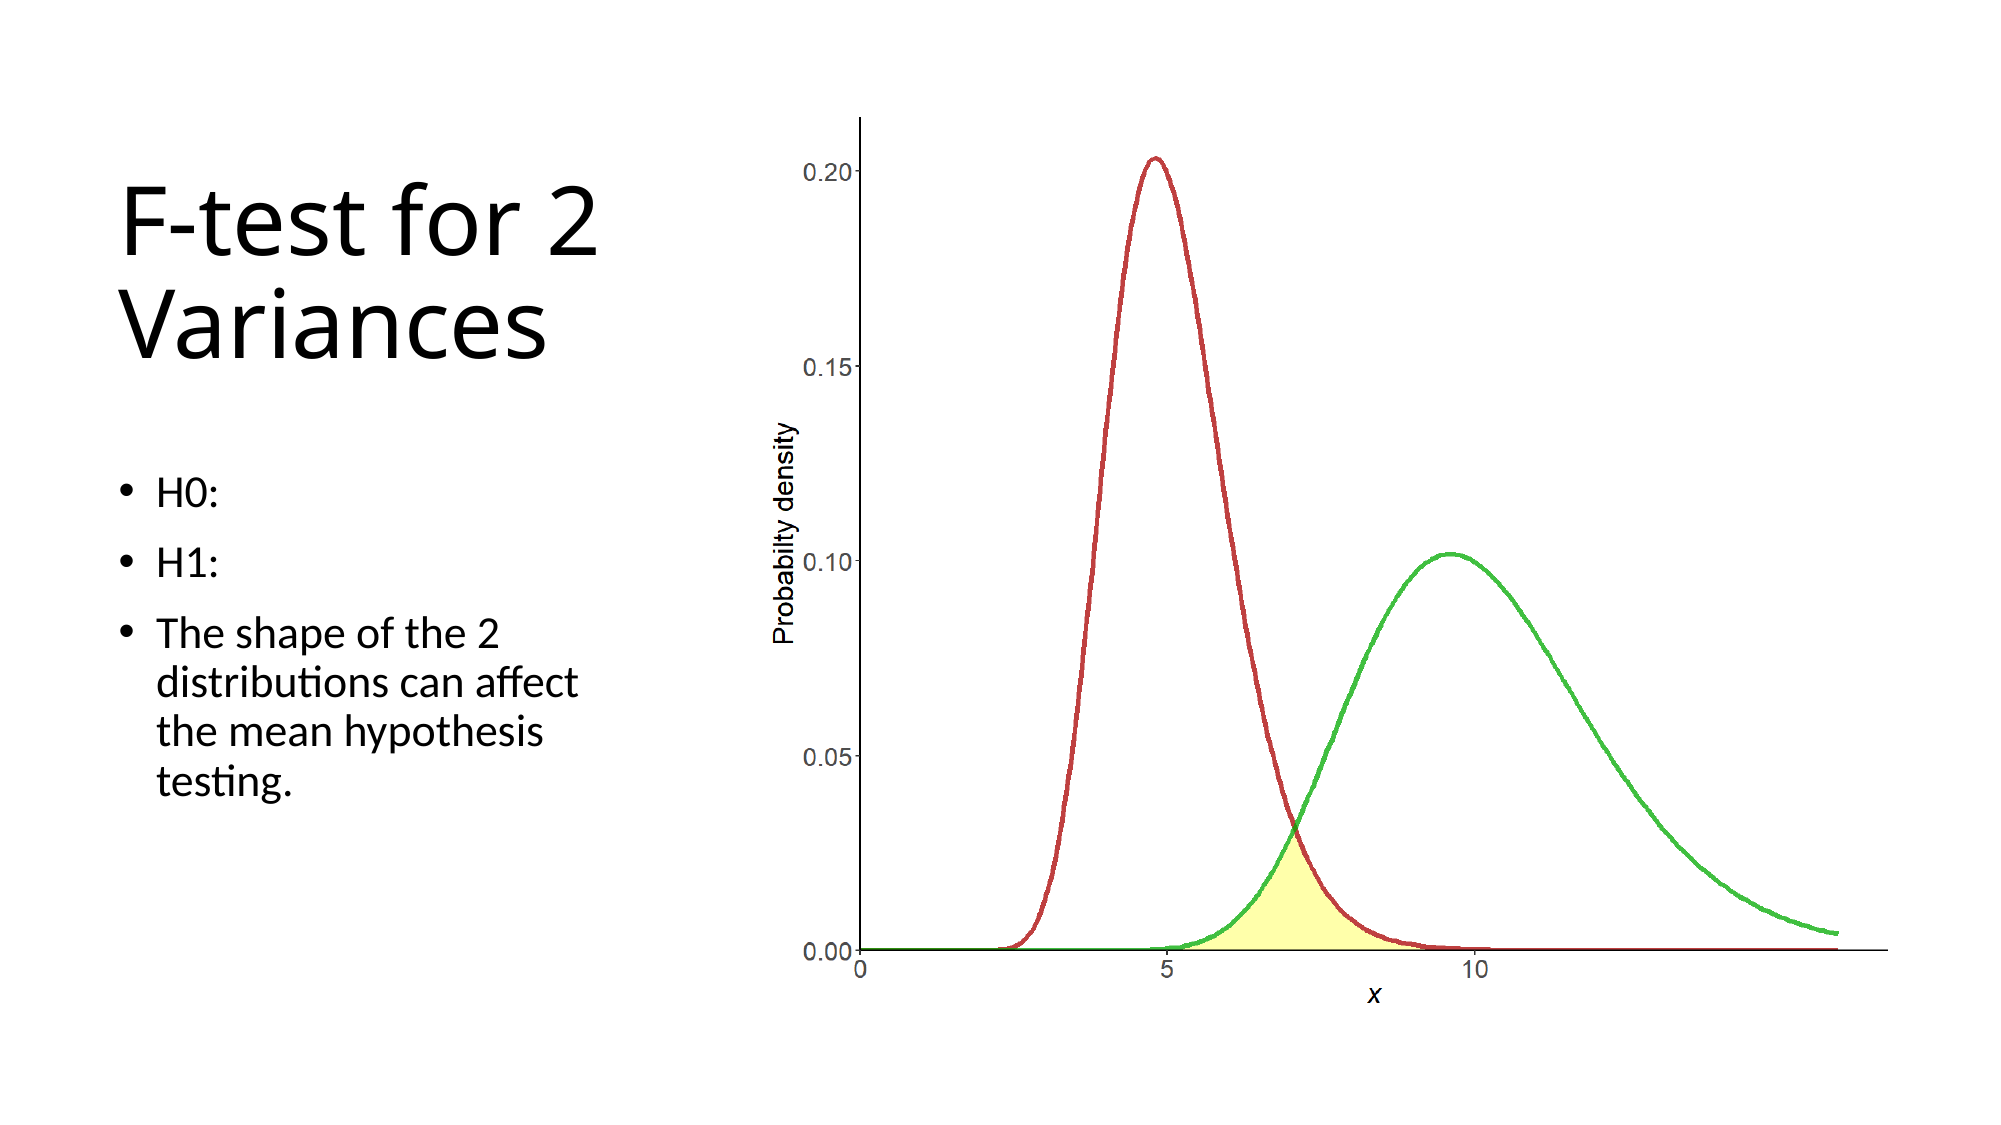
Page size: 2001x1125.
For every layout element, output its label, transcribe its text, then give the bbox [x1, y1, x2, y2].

picture [763, 109, 1896, 1016]
title F-test for 2 Variances [103, 104, 666, 387]
